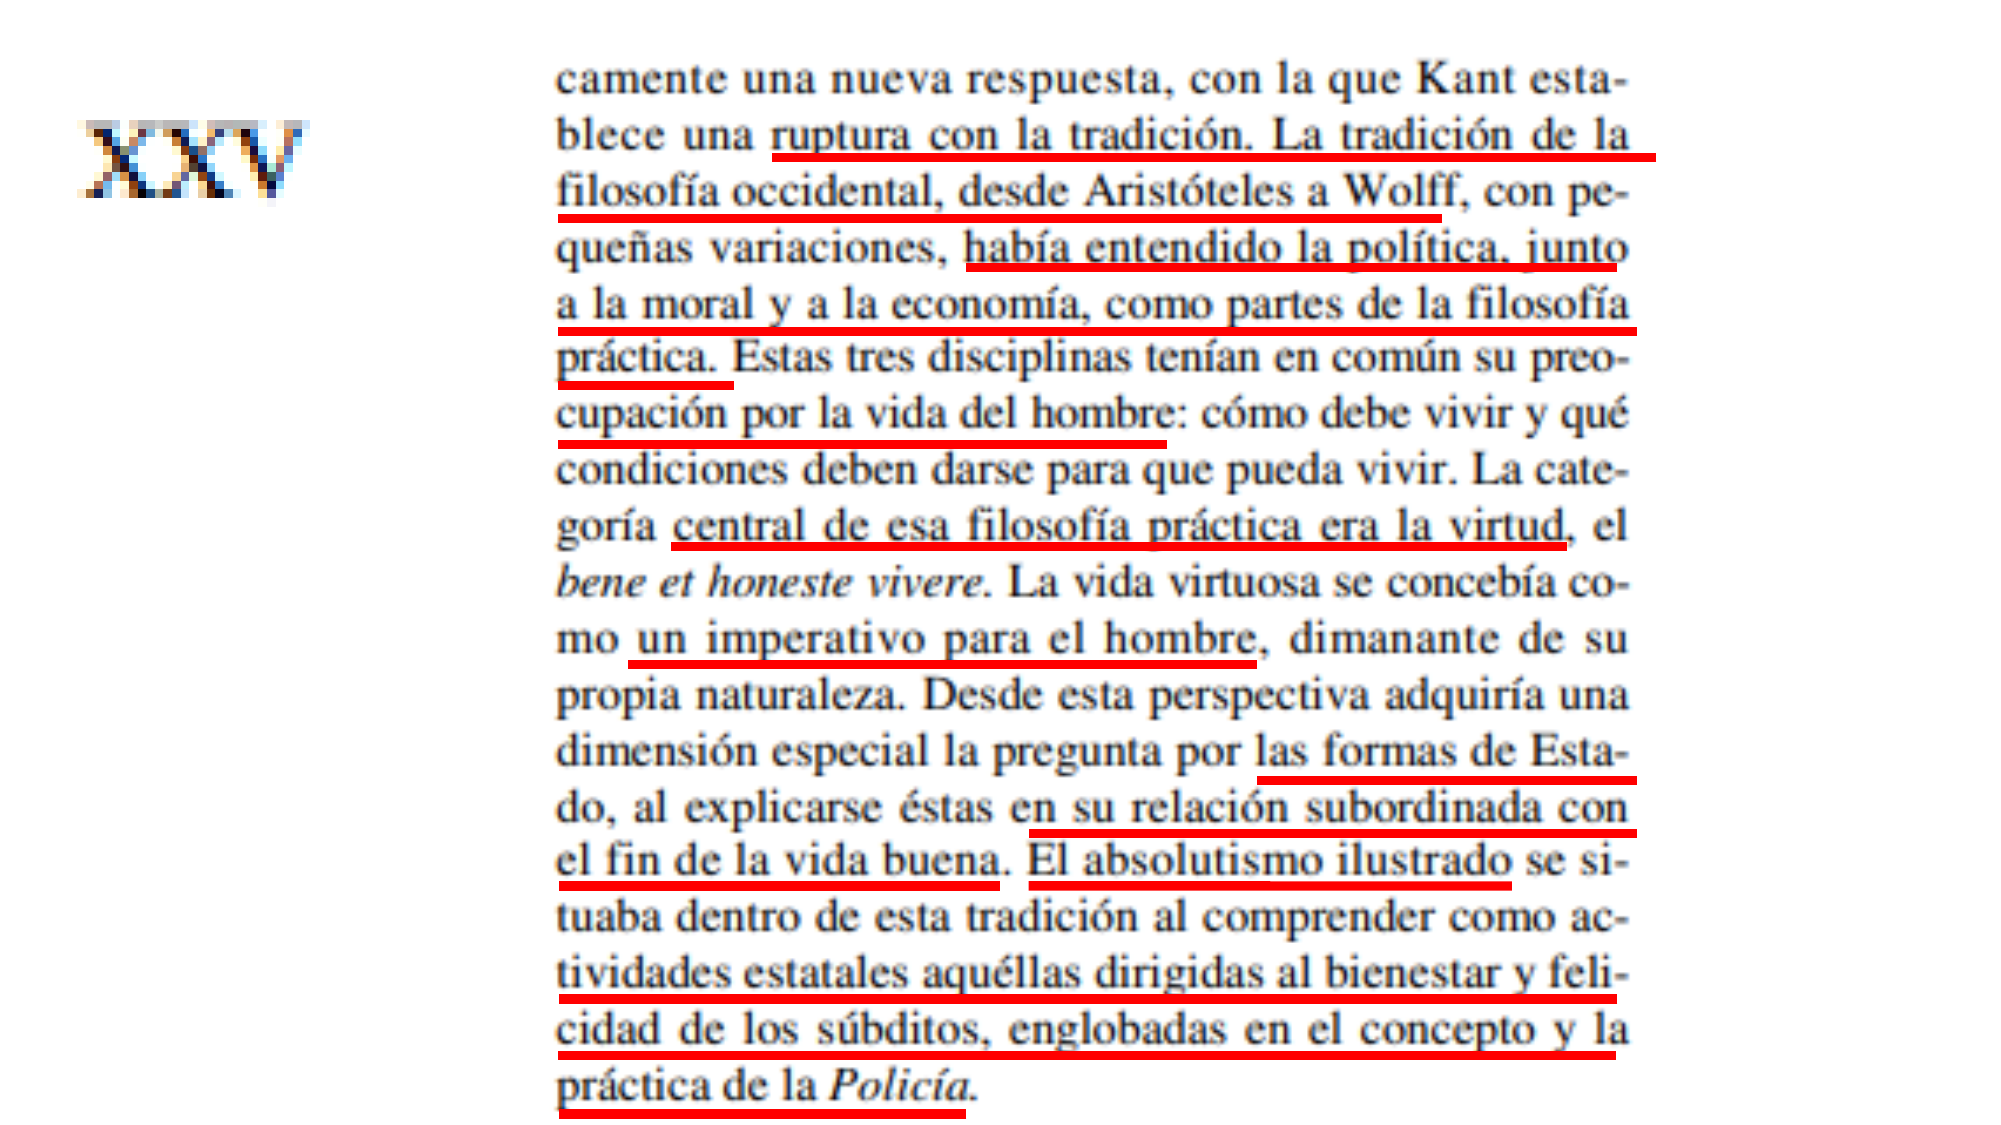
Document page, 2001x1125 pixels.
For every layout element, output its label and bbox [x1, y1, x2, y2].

picture [489, 24, 1697, 1119]
picture [0, 0, 397, 268]
